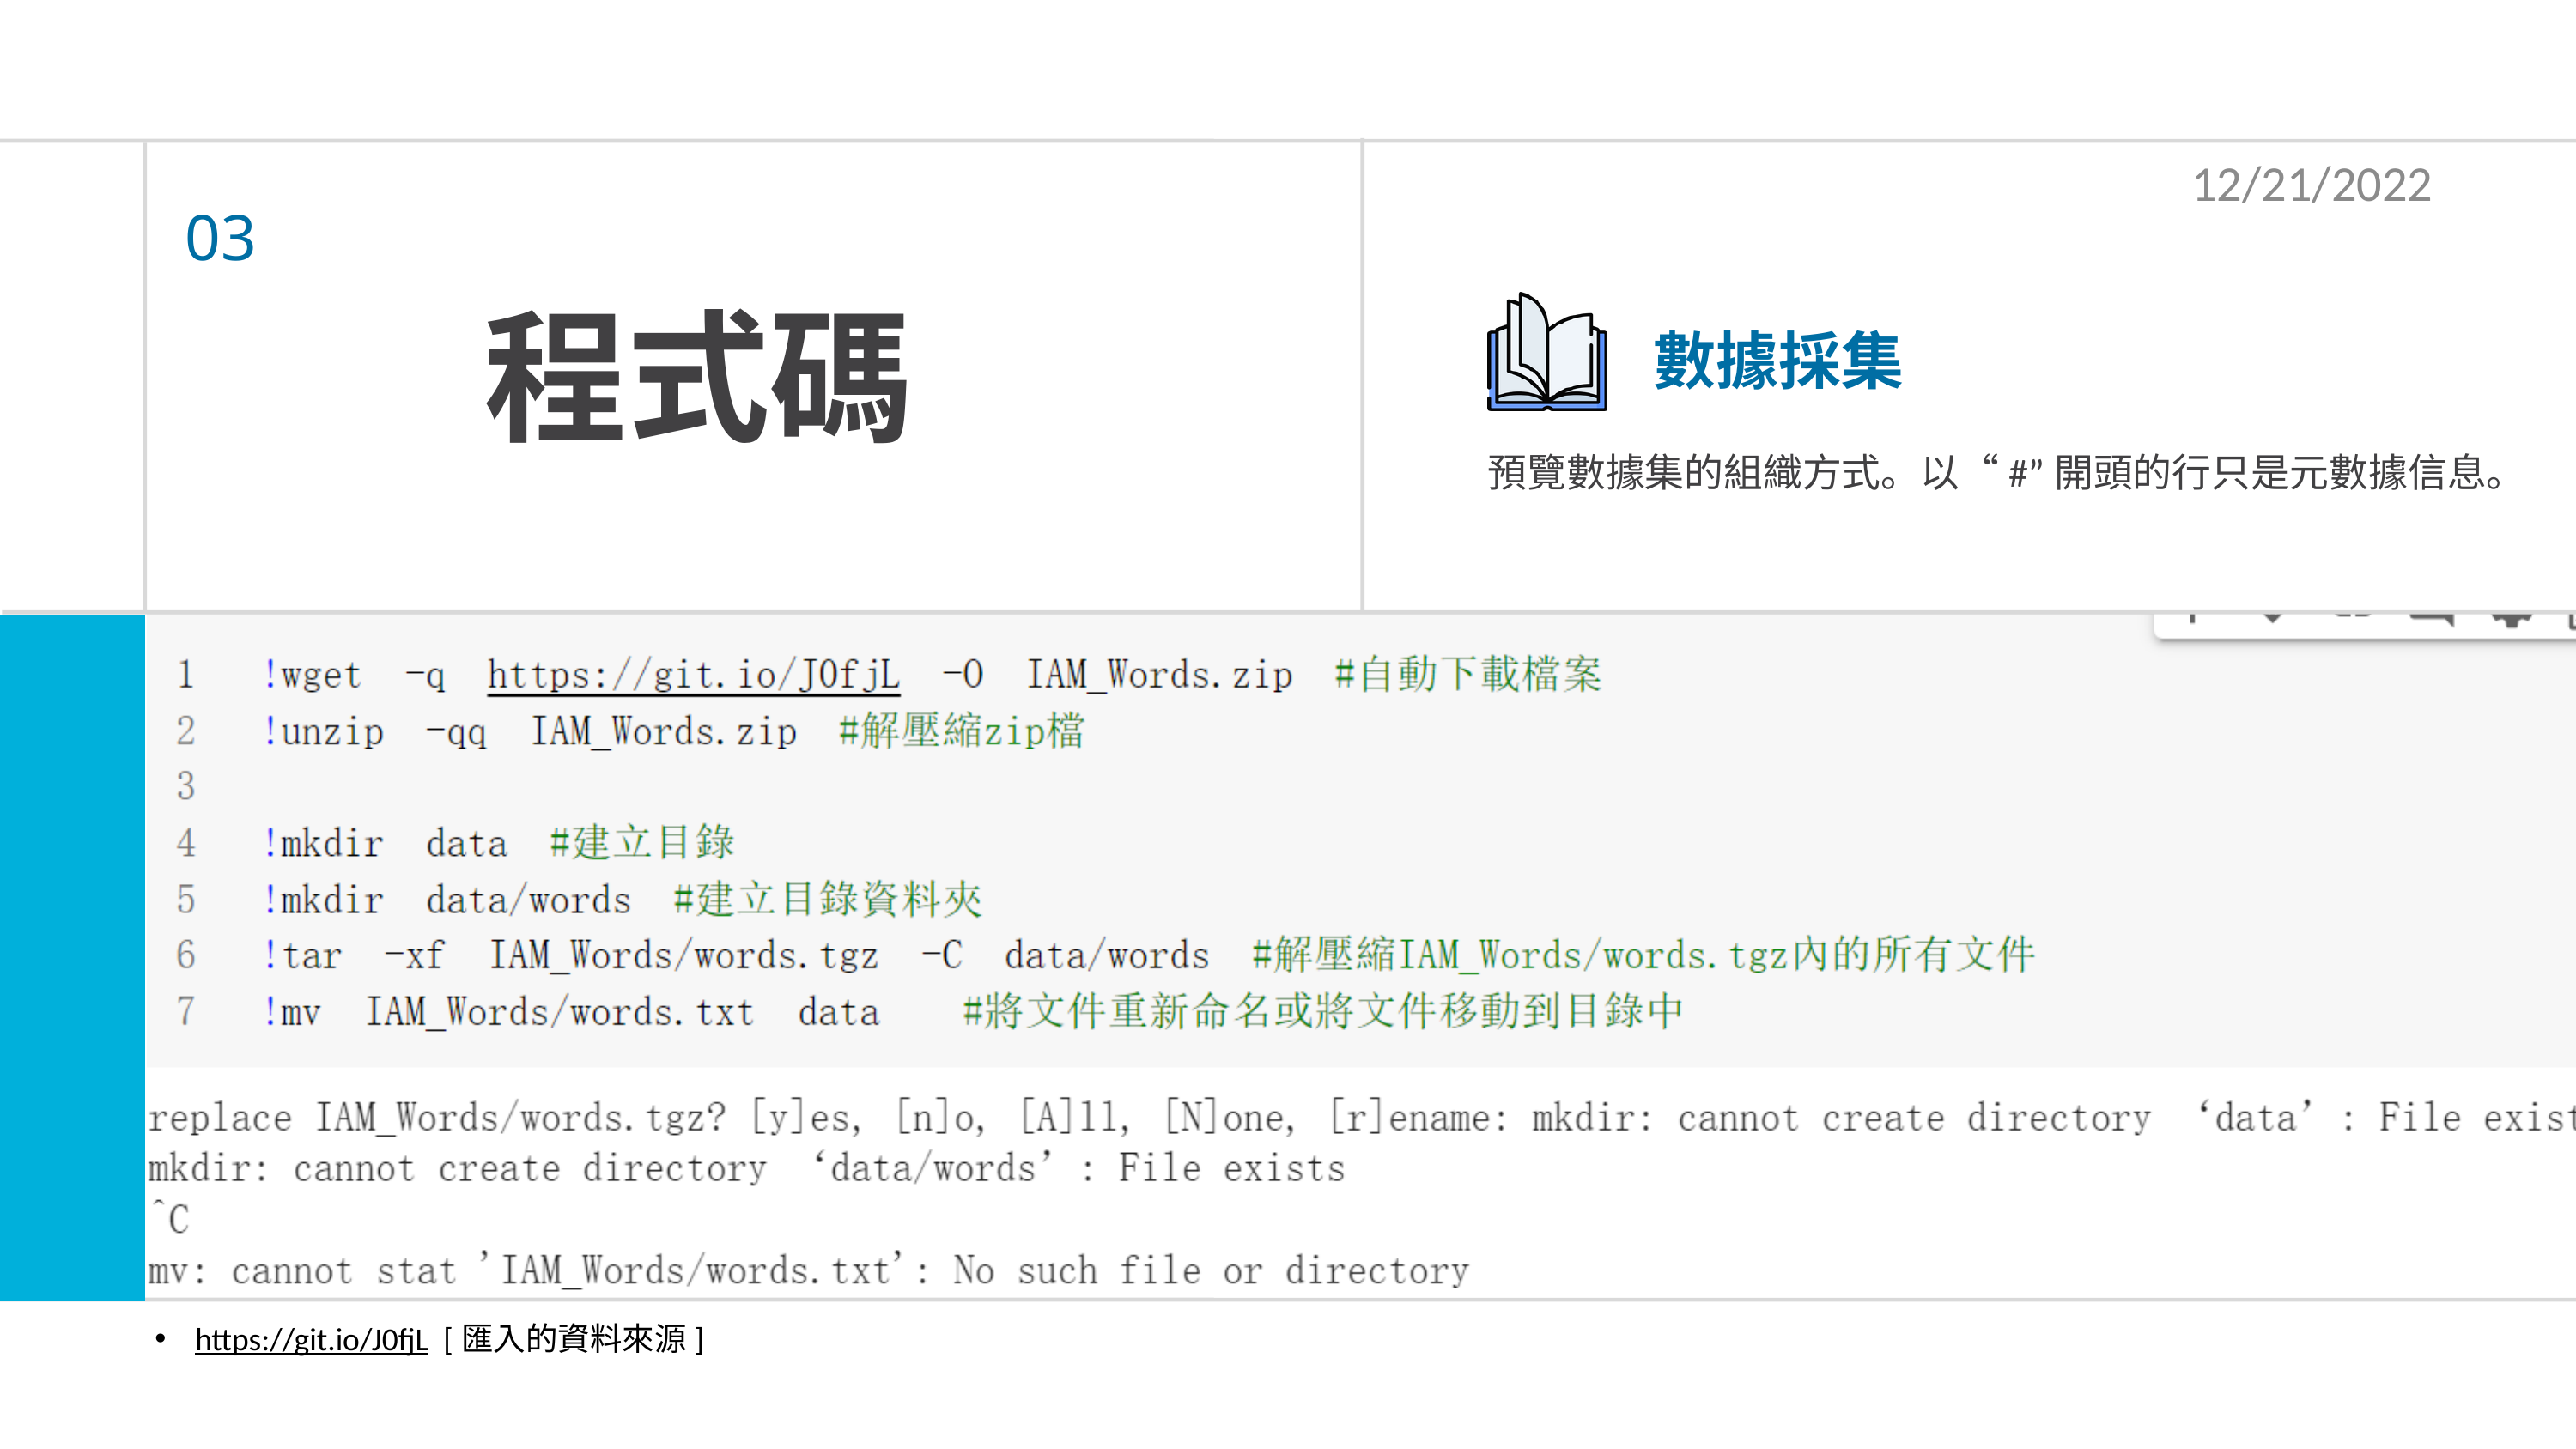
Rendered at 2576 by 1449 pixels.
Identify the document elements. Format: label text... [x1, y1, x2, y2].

text_box 03 [185, 147, 355, 273]
text_box 數據採集 [1653, 327, 2048, 397]
picture [146, 614, 2576, 1304]
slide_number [2178, 155, 2480, 208]
text_box 預覽數據集的組織方式。以“#”開頭的行只是元數據信息。 [1487, 440, 2487, 495]
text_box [0, 614, 145, 1302]
picture [1487, 291, 1607, 412]
text_box https://git.io/J0fjL [匯入的資料來源] [142, 1312, 2203, 1364]
text_box 程式碼 [270, 300, 1128, 459]
